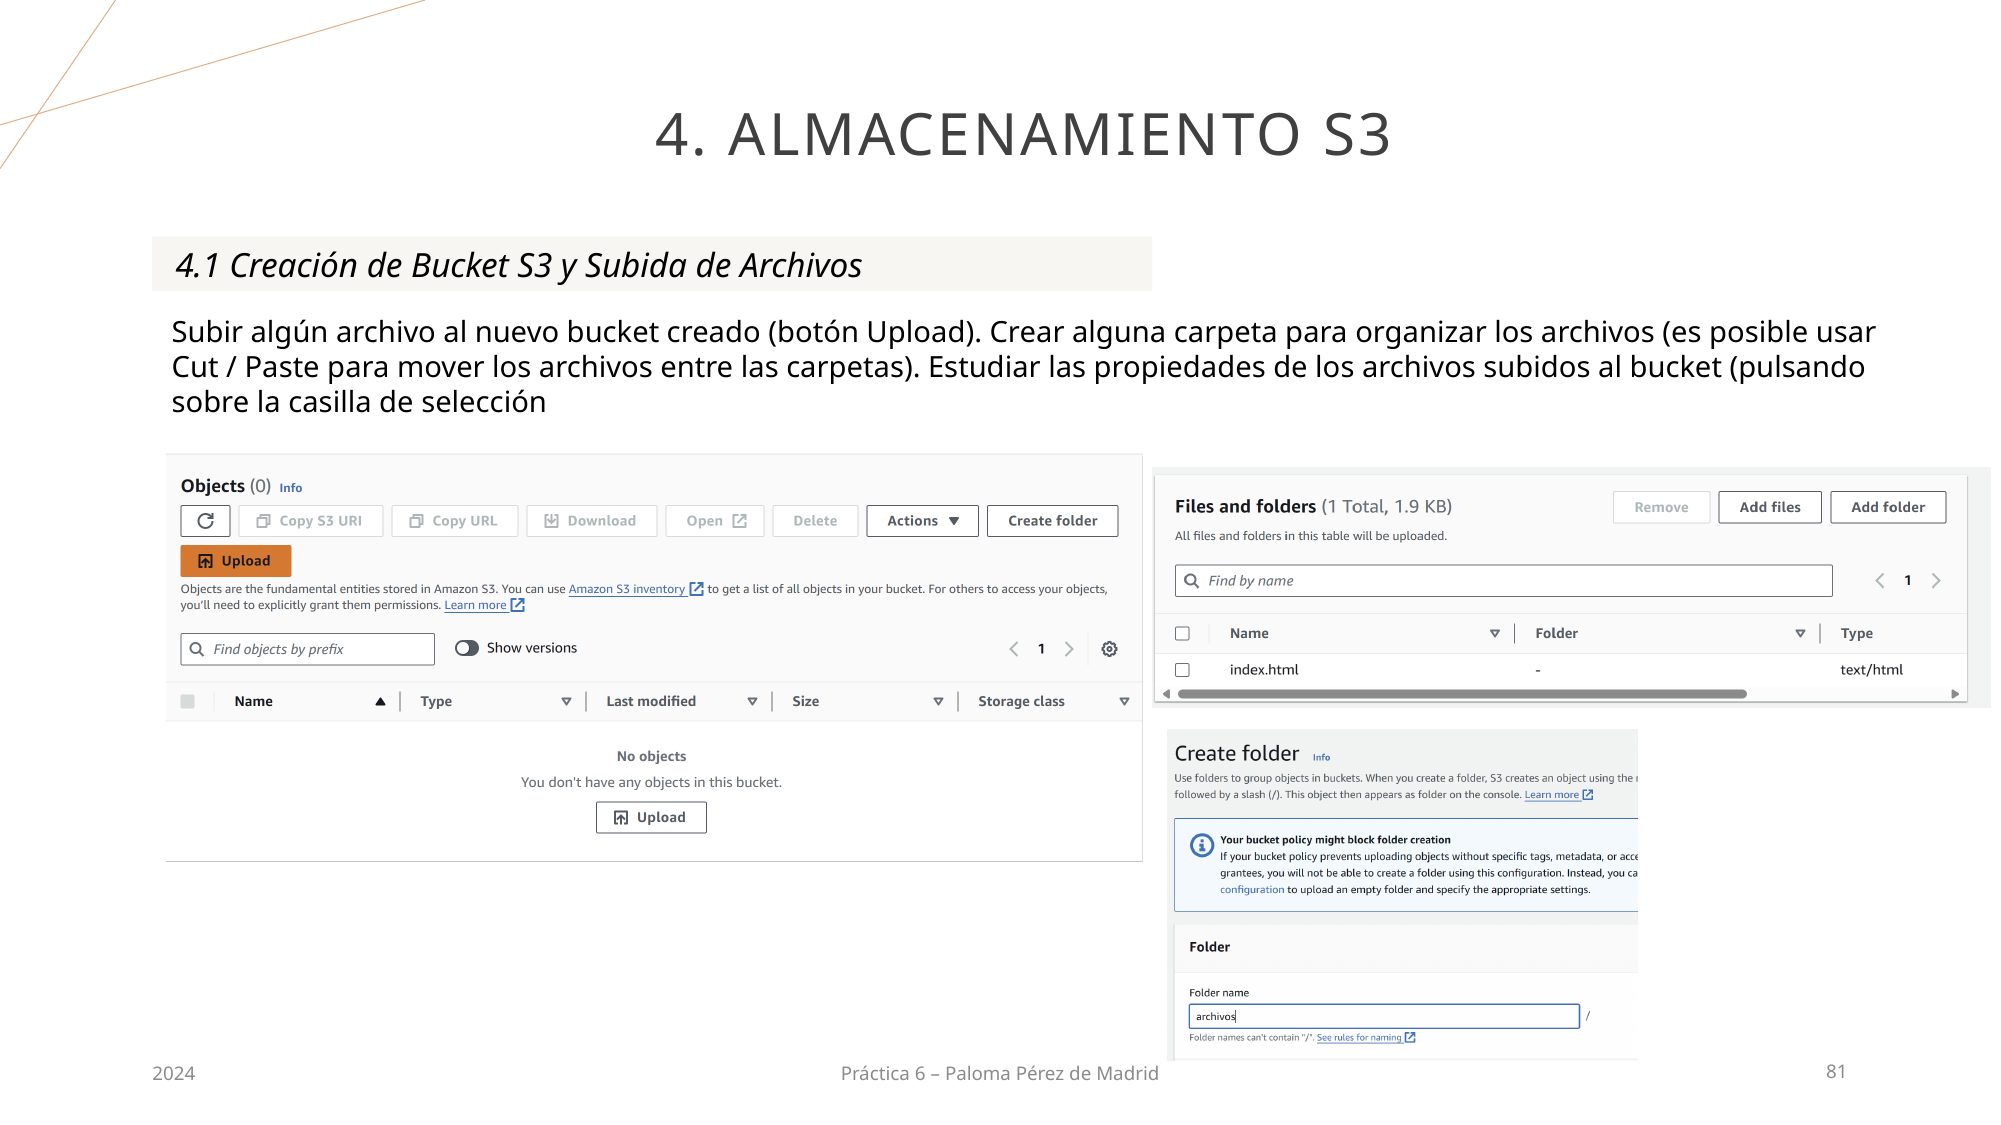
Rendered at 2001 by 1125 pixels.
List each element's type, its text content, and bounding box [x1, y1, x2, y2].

slide_number 81 [1412, 1042, 1863, 1103]
picture [166, 453, 1143, 862]
text_box 4.1 Creación de Bucket S3 y Subida de Archivos [152, 236, 1153, 292]
footer Práctica 6 – Paloma Pérez de Madrid [662, 1042, 1338, 1103]
picture [1152, 467, 1991, 708]
text_box Subir algún archivo al nuevo bucket creado (botón Upload). Crear alguna carpeta para organizar los archivos (es posible usar Cut / Paste para mover los archivos entre las carpetas). Estudiar las propiedades de los archivos subidos al bucket (pulsando sobre la casilla de selección [156, 306, 1940, 426]
title 4. Almacenamiento s3 [112, 62, 1940, 280]
slide_number 2024 [137, 1042, 588, 1103]
picture [1167, 729, 1638, 1061]
